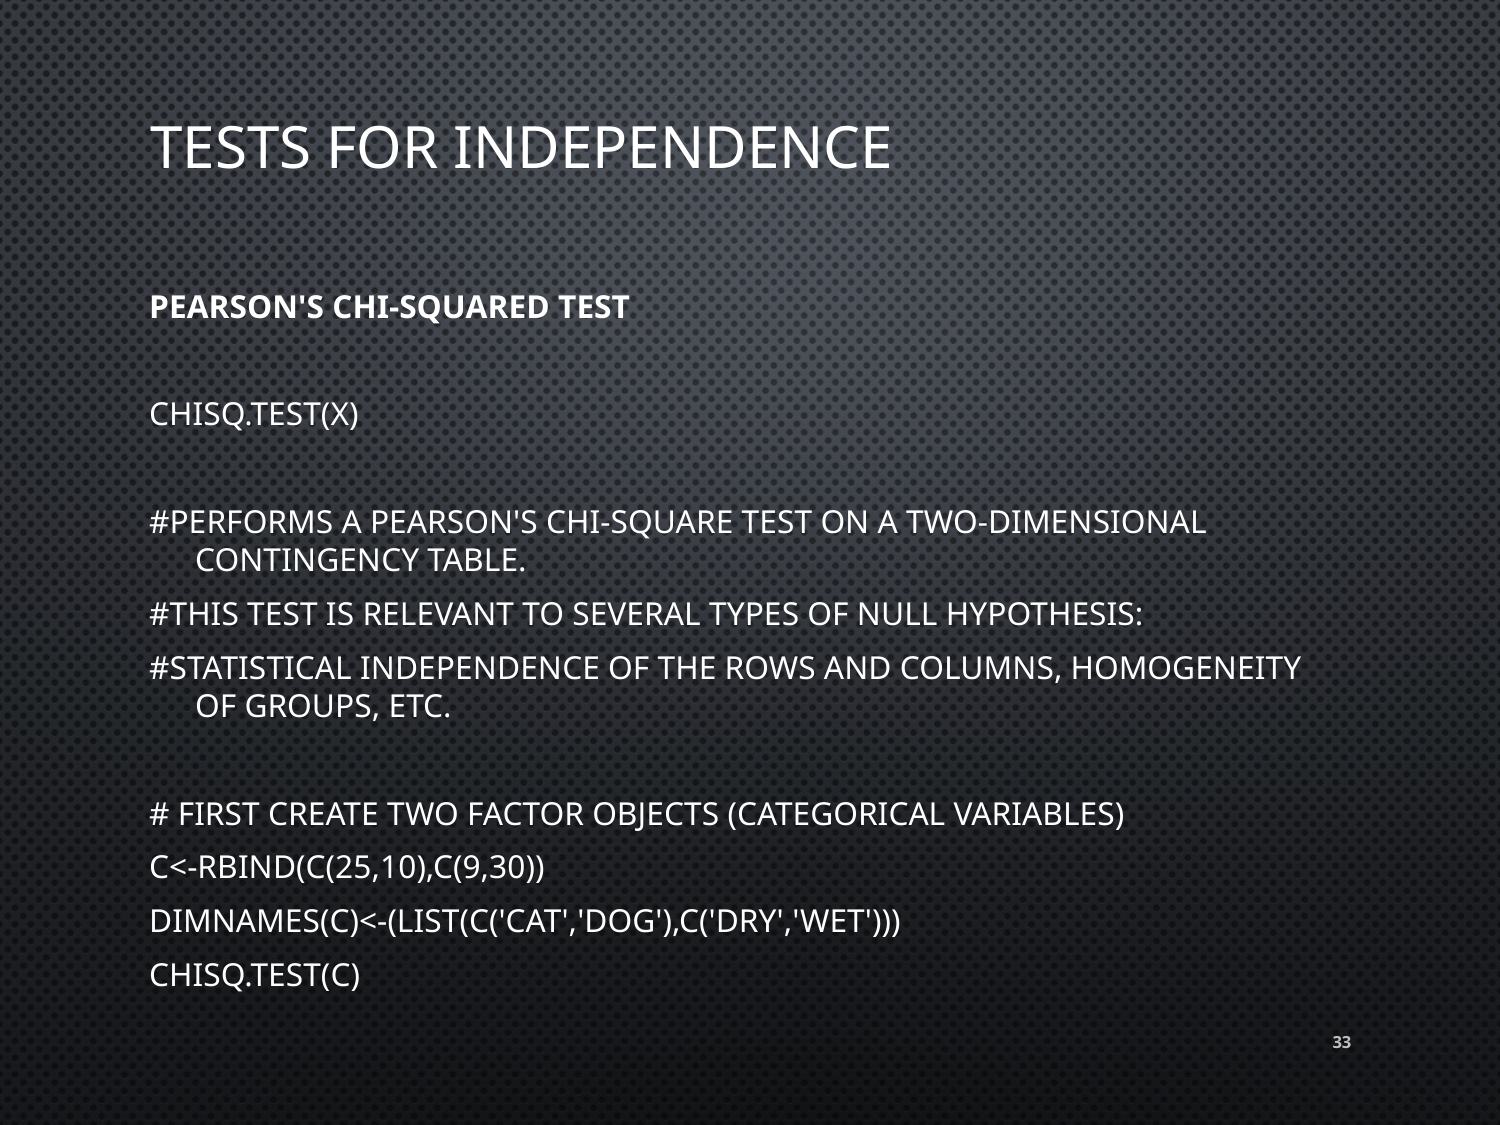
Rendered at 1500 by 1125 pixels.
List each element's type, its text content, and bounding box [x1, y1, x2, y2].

title Tests for independence [135, 37, 1368, 253]
list Pearson's Chi-squared test chisq.test(x) #Performs a Pearson's chi-square test on a two-dimensional contingency table. #This test is relevant to several types of null hypothesis: #statistical independence of the rows and columns, homogeneity of groups, etc. # first create two factor objects (categorical variables) c<-rbind(c(25,10),c(9,30)) dimnames(c)<-(list(c('Cat','Dog'),c('Dry','Wet'))) chisq.test(c) [134, 224, 1367, 1001]
slide_number 33 [1298, 1013, 1367, 1074]
